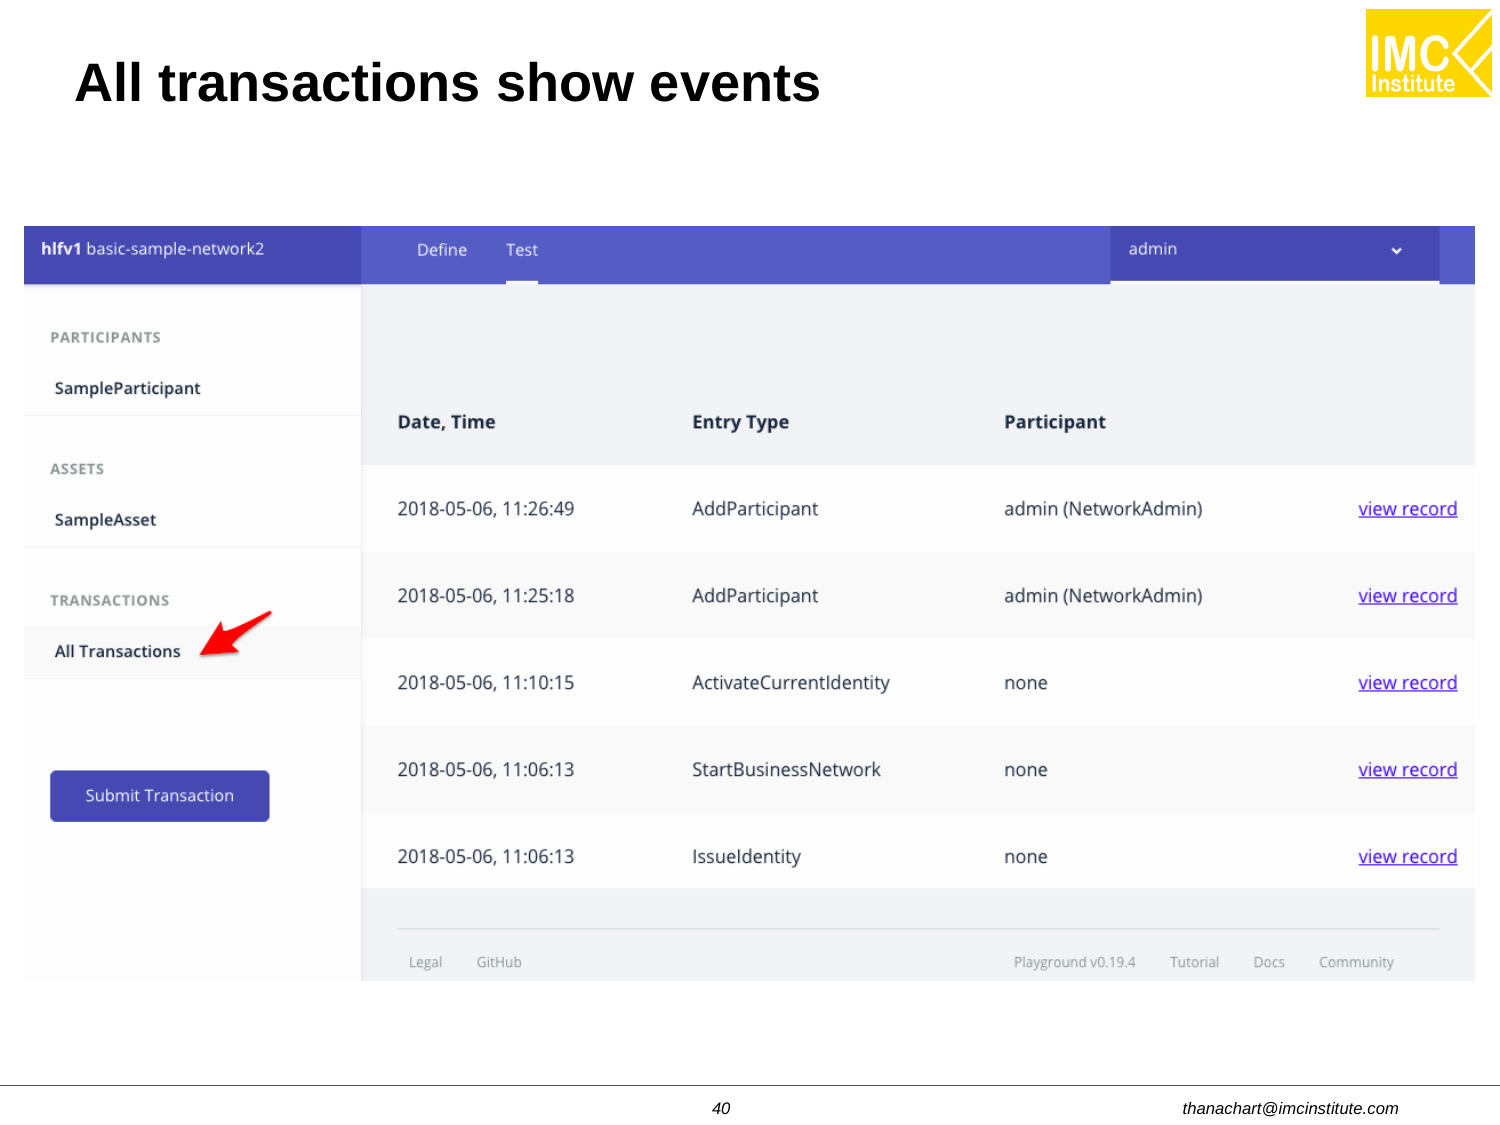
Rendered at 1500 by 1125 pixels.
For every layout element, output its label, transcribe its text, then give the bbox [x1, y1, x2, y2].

text_box All transactions show events [59, 47, 1470, 202]
picture [24, 226, 1476, 981]
picture [1366, 9, 1492, 97]
